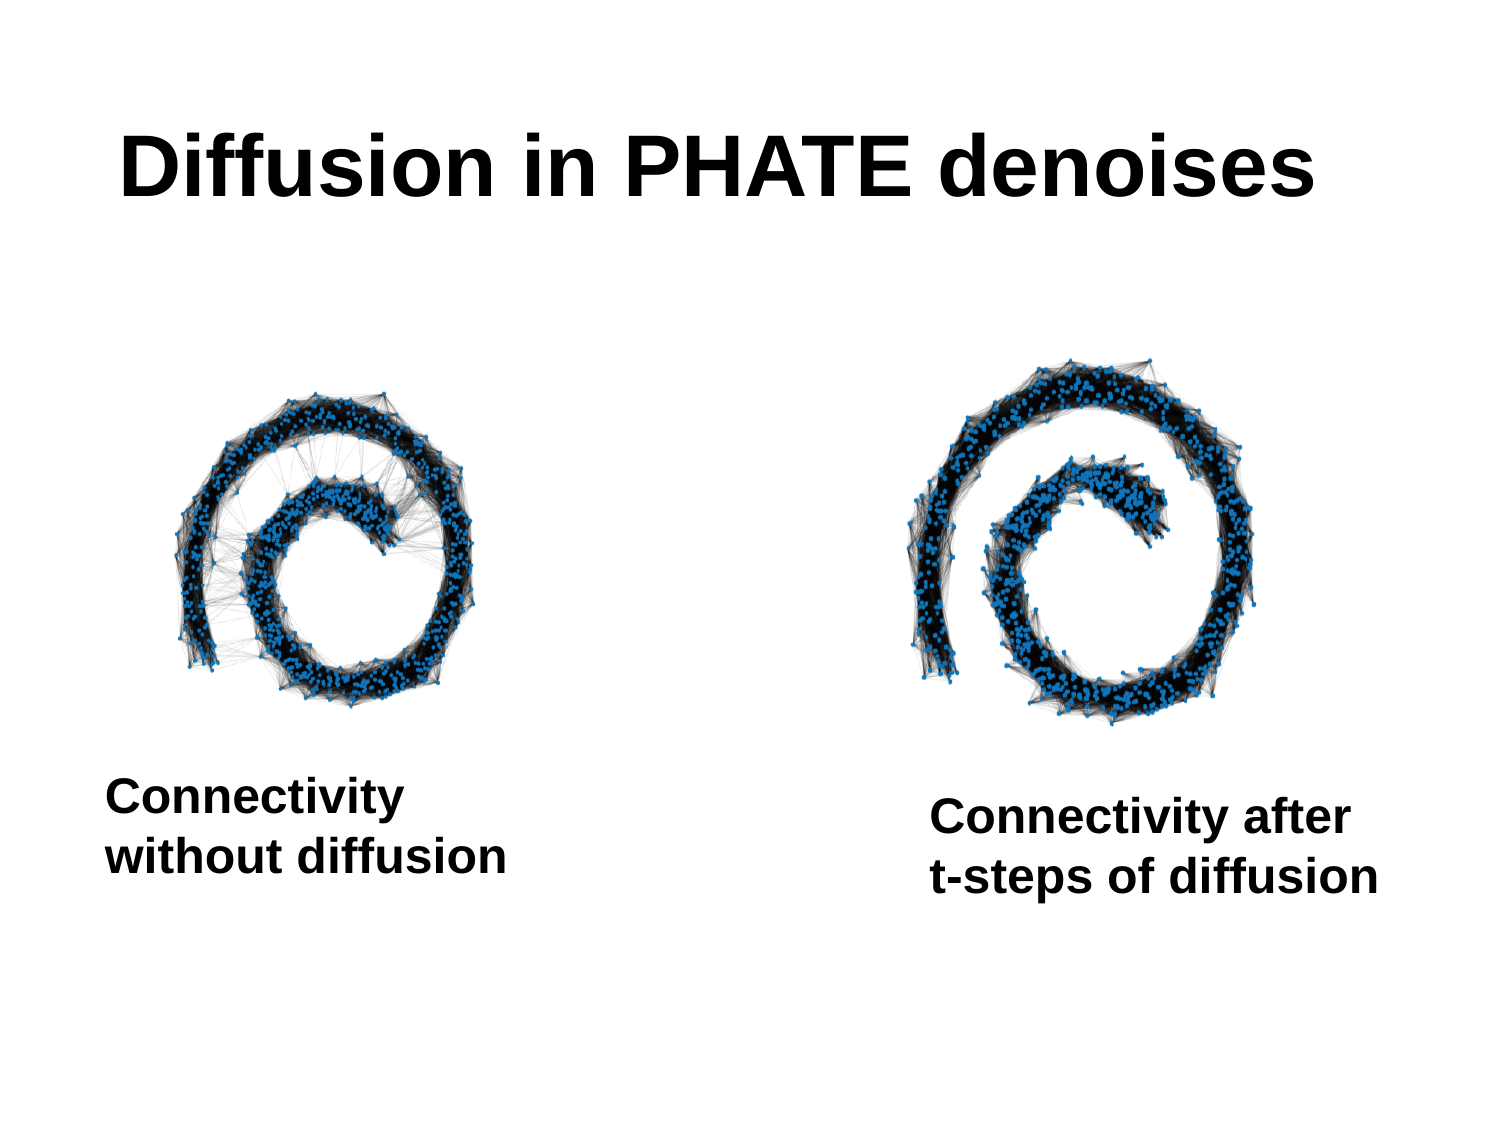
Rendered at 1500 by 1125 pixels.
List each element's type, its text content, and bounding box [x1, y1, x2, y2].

title Diffusion in PHATE denoises [103, 59, 1397, 278]
picture [804, 349, 1362, 776]
text_box Connectivity after t-steps of diffusion [914, 775, 1395, 911]
picture [101, 363, 556, 757]
text_box Connectivity without diffusion [90, 756, 523, 951]
